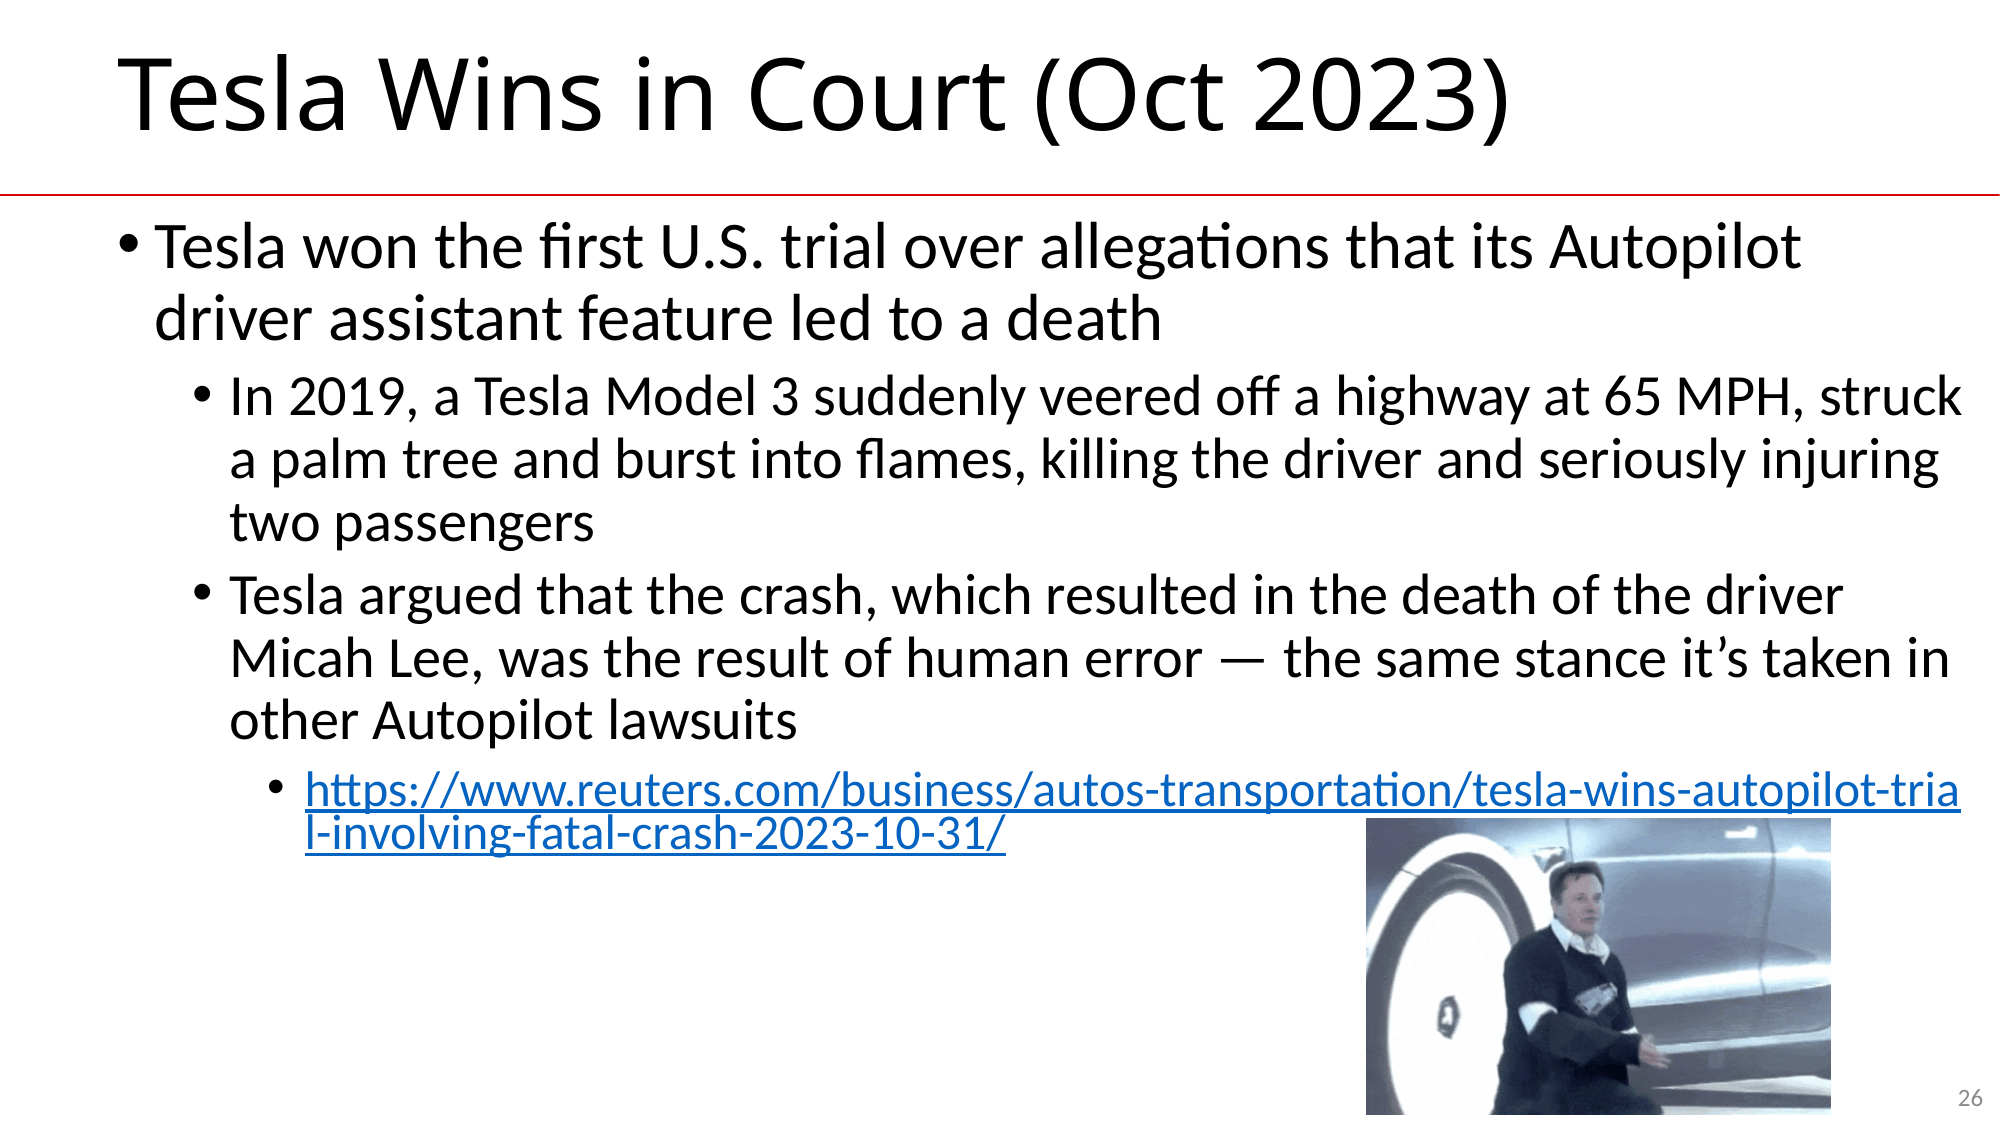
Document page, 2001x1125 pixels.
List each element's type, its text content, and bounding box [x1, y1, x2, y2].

slide_number 26 [1548, 1066, 1999, 1125]
picture [1366, 818, 1831, 1115]
title Tesla Wins in Court (Oct 2023) [102, 10, 1899, 186]
list Tesla won the first U.S. trial over allegations that its Autopilot driver assistant feature led to a death In 2019, a Tesla Model 3 suddenly veered off a highway at 65 MPH, struck a palm tree and burst into flames, killing the driver and seriously injuring two passengers Tesla argued that the crash, which resulted in the death of the driver Micah Lee, was the result of human error — the same stance it’s taken in other Autopilot lawsuits https://www.reuters.com/business/autos-transportation/tesla-wins-autopilot-trial-involving-fatal-crash-2023-10-31/ [102, 203, 1982, 894]
